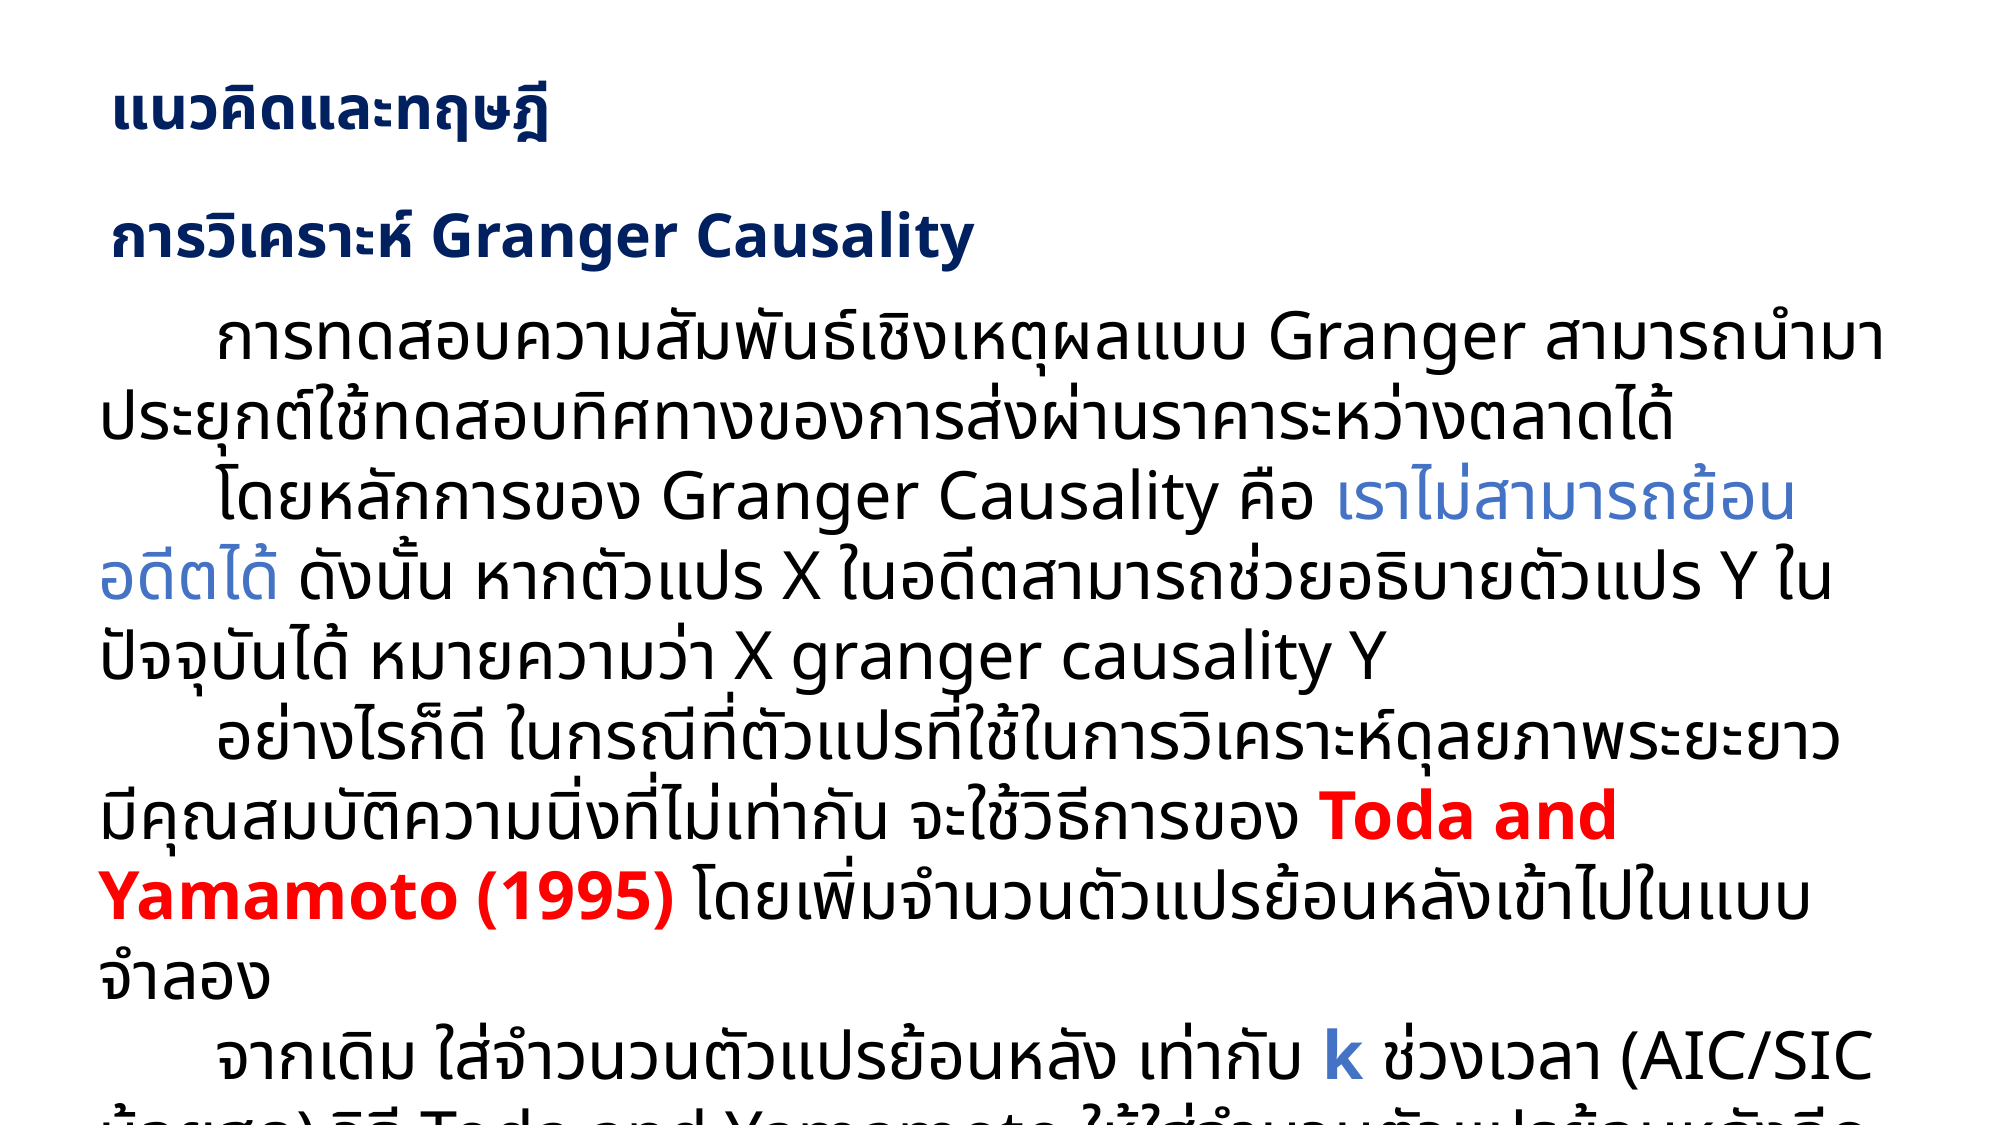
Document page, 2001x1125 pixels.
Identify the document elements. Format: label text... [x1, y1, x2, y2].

title แนวคิดและทฤษฎี [95, 69, 859, 151]
text_box การทดสอบความสัมพันธ์เชิงเหตุผลแบบ Granger สามารถนำมาประยุกต์ใช้ทดสอบทิศทางของการส่งผ่านราคาระหว่างตลาดได้ โดยหลักการของ Granger Causality คือ เราไม่สามารถย้อนอดีตได้ ดังนั้น หากตัวแปร X ในอดีตสามารถช่วยอธิบายตัวแปร Y ในปัจจุบันได้ หมายความว่า X granger causality Y อย่างไรก็ดี ในกรณีที่ตัวแปรที่ใช้ในการวิเคราะห์ดุลยภาพระยะยาว มีคุณสมบัติความนิ่งที่ไม่เท่ากัน จะใช้วิธีการของ Toda and Yamamoto (1995) โดยเพิ่มจำนวนตัวแปรย้อนหลังเข้าไปในแบบจำลอง จากเดิม ใส่จำวนวนตัวแปรย้อนหลัง เท่ากับ k ช่วงเวลา (AIC/SIC น้อยสุด) วิธี Toda and Yamamoto ให้ใส่จำนวนตัวแปรย้อนหลังอีก m ช่วงเวลา โดย m คือ จำนวนครั้งที่ต้องทำผลต่างเพื่อให้ตัวแปรมีคุณสมบัติความนิ่ง เช่น ถ้ามีตัวแปร I(0) และ I(1) หมายความว่า m = 1 [83, 285, 1917, 1125]
text_box การวิเคราะห์ Granger Causality [95, 197, 1929, 279]
